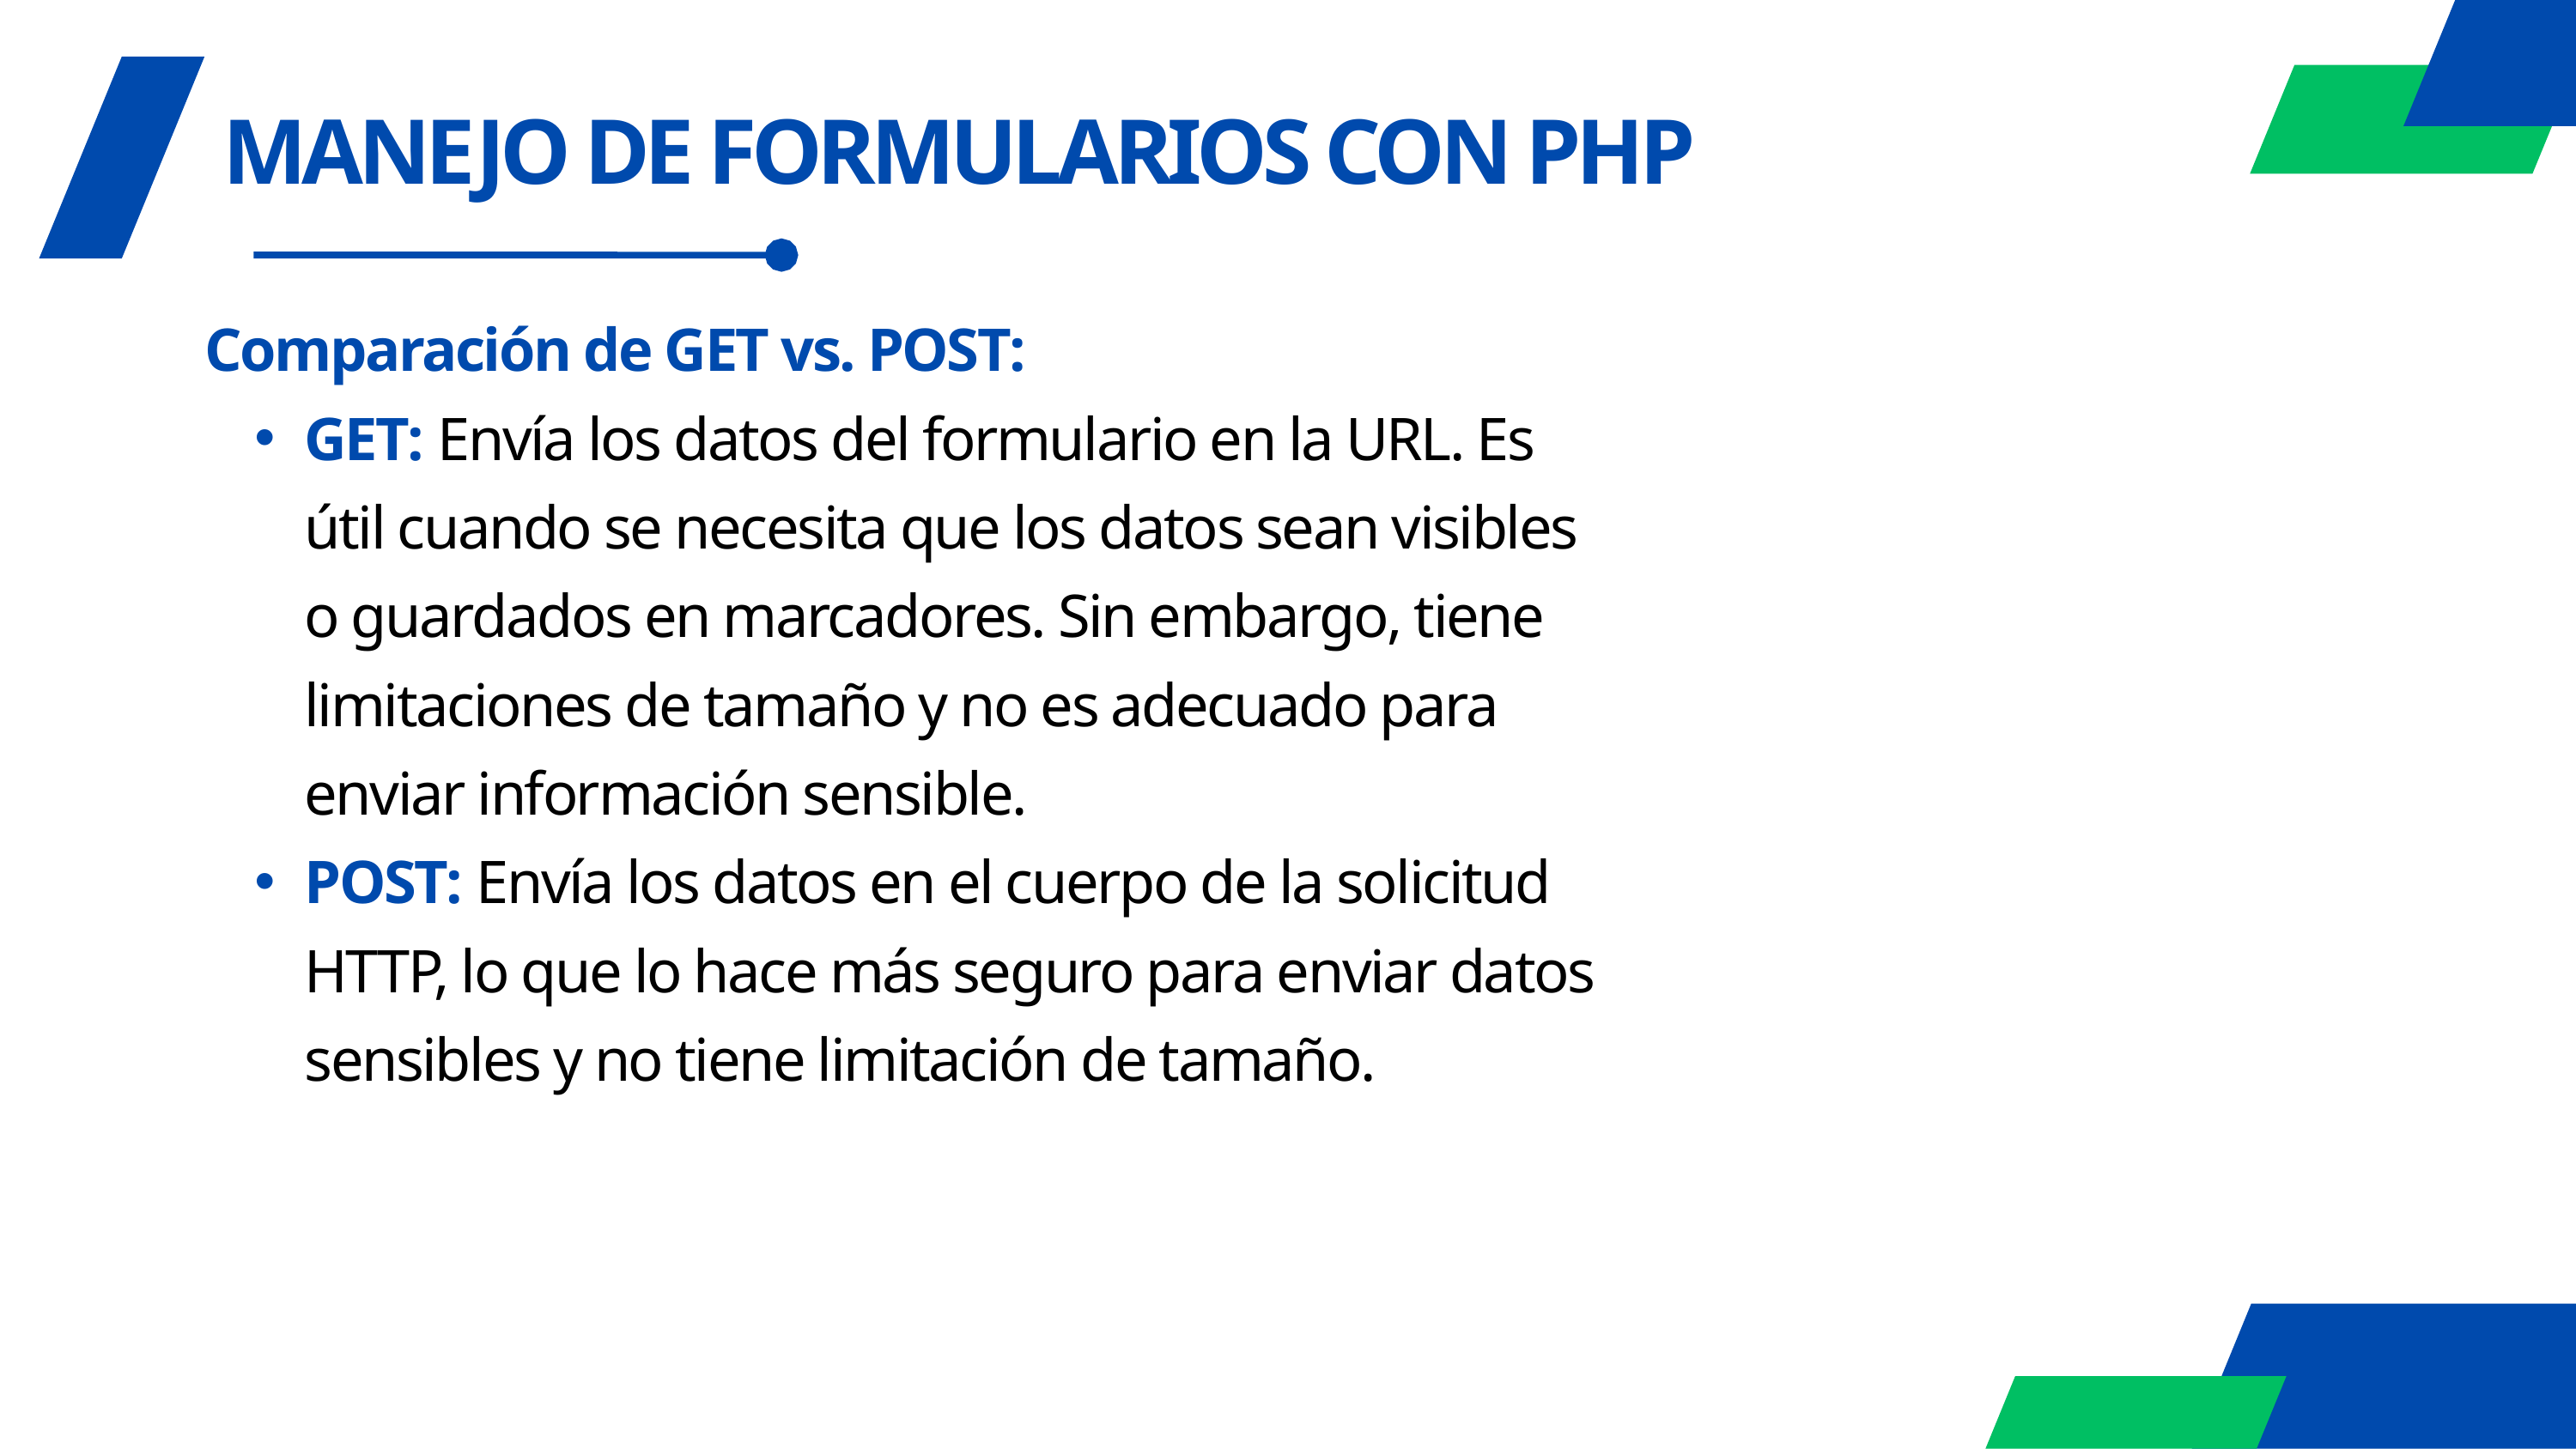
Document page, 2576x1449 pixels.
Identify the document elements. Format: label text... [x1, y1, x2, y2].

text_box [39, 56, 205, 259]
text_box MANEJO DE FORMULARIOS CON PHP [222, 76, 2096, 203]
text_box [2413, 0, 2576, 120]
text_box Comparación de GET vs. POST: GET: Envía los datos del formulario en la URL. Es útil cuando se necesita que los datos sean visibles o guardados en marcadores. Sin embargo, tiene limitaciones de tamaño y no es adecuado para enviar información sensible. POST: Envía los datos en el cuerpo de la solicitud HTTP, lo que lo hace más seguro para enviar datos sensibles y no tiene limitación de tamaño. [204, 294, 1603, 1182]
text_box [2259, 71, 2567, 167]
text_box [253, 246, 791, 264]
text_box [1985, 1375, 2287, 1449]
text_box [2191, 1303, 2576, 1449]
